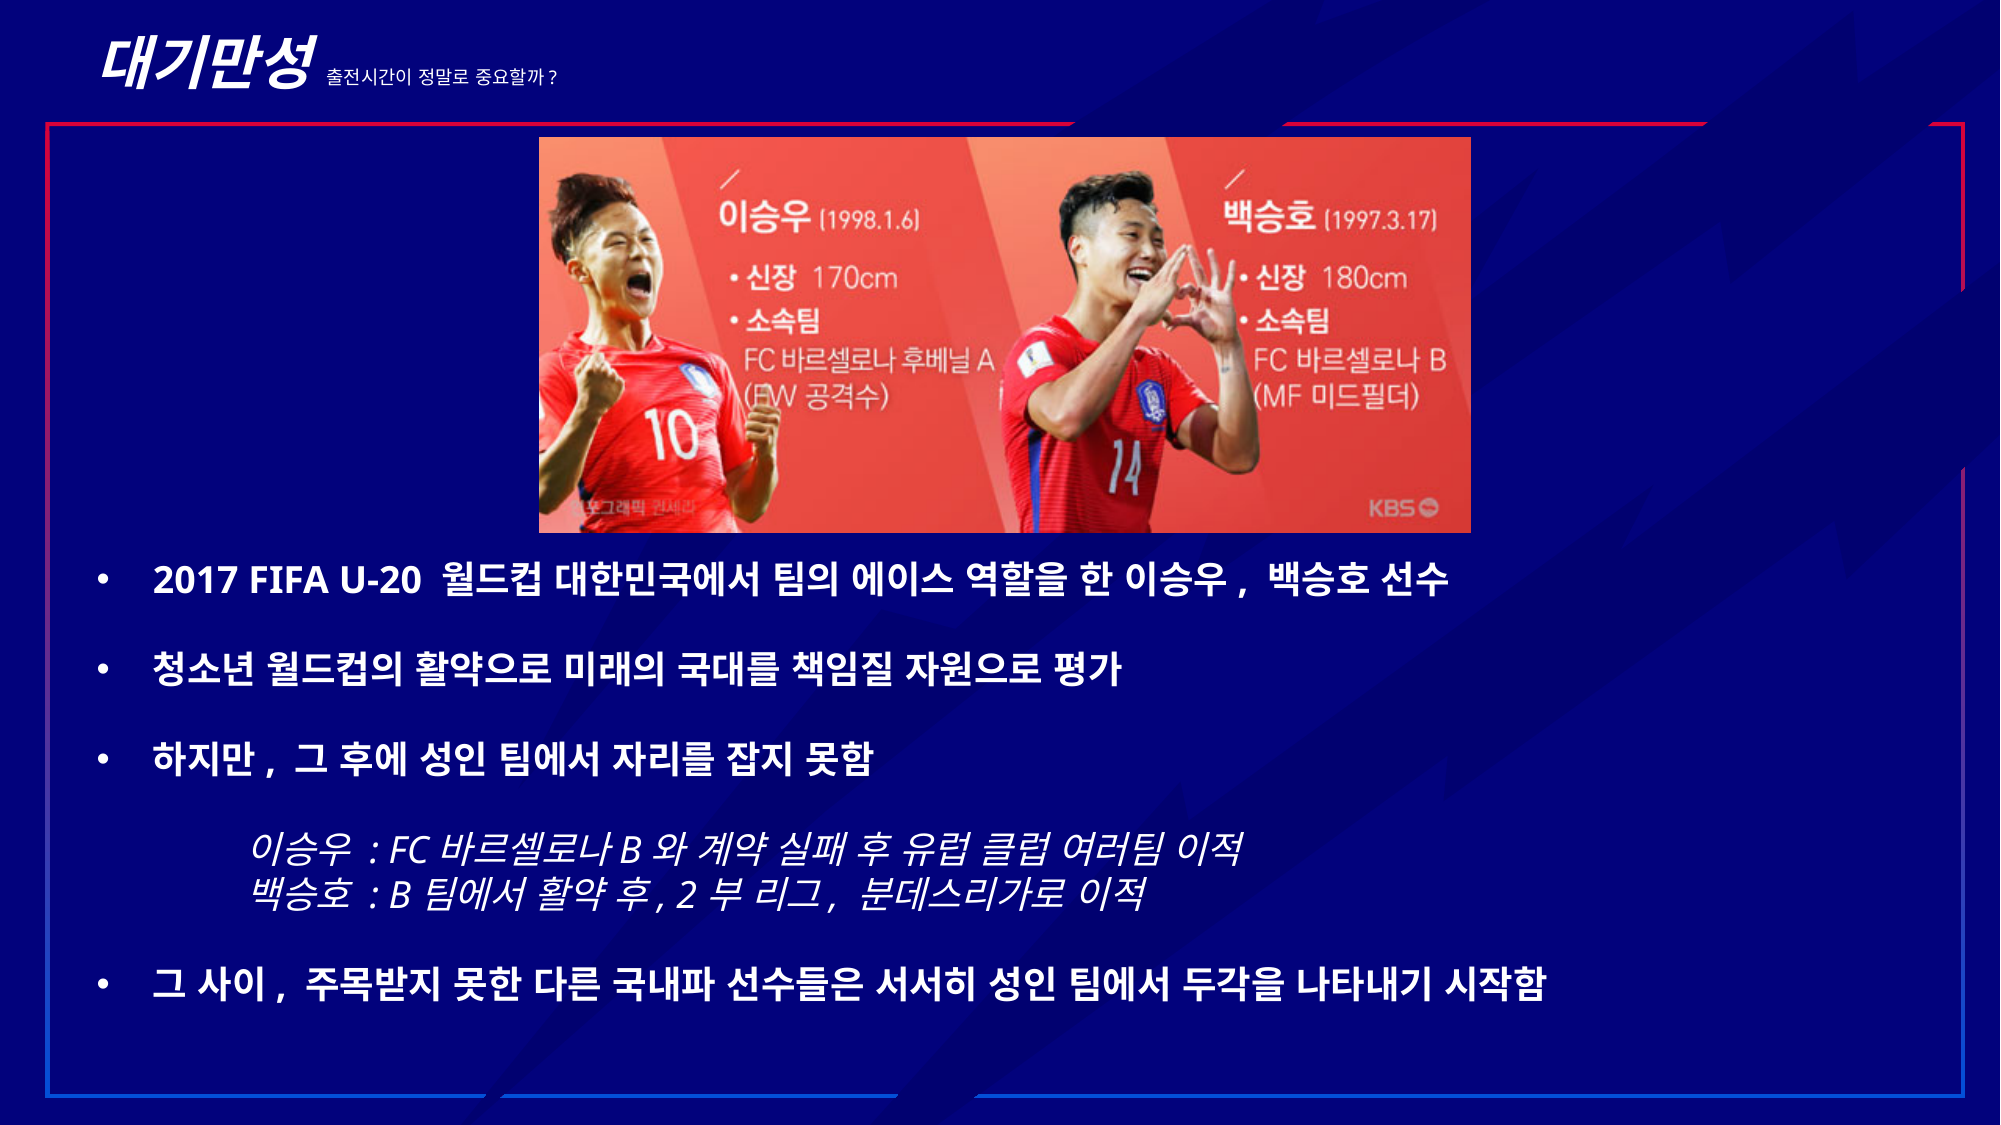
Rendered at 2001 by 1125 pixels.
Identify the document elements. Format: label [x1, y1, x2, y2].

text_box [45, 0, 2000, 1125]
picture [539, 137, 1471, 533]
